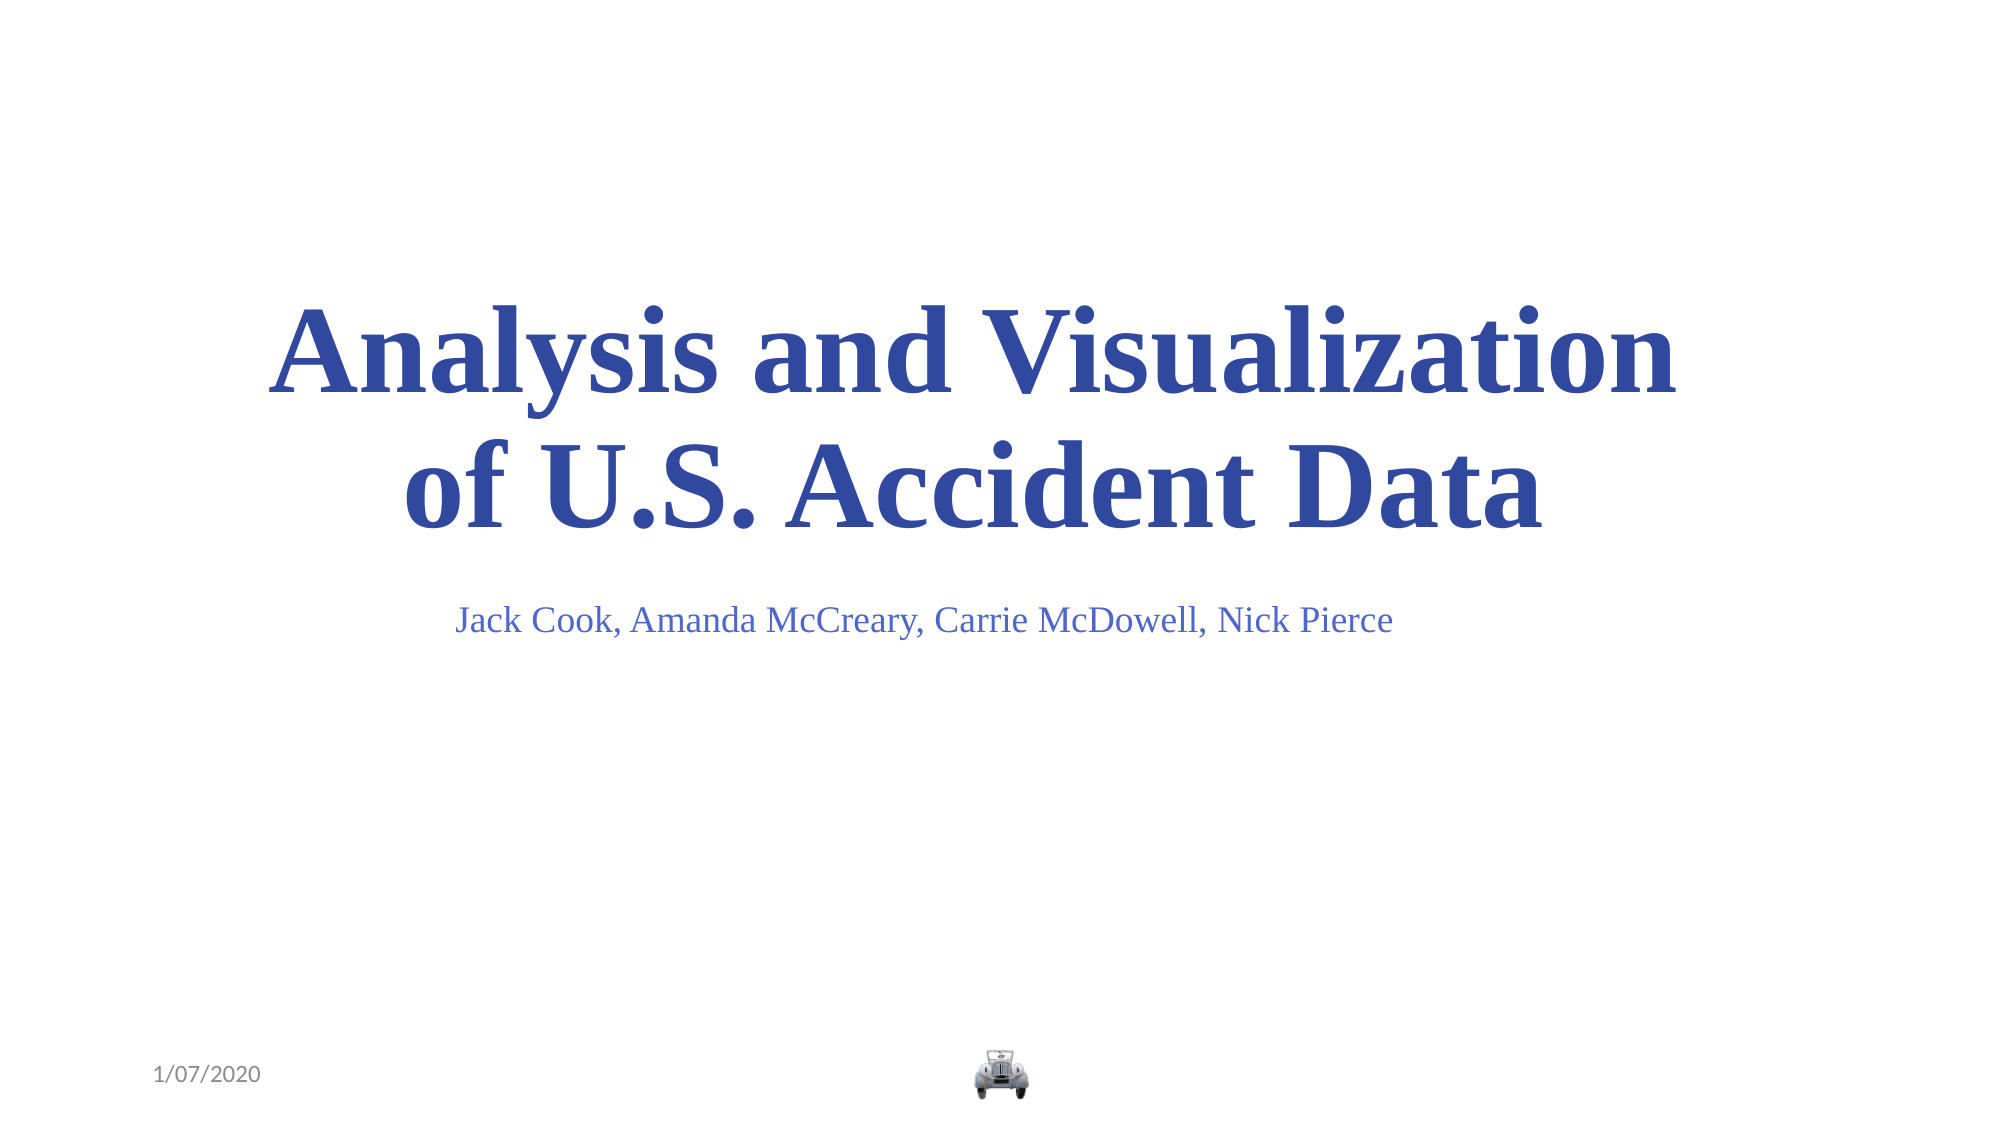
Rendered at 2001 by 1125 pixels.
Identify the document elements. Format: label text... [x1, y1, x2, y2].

subtitle Jack Cook, Amanda McCreary, Carrie McDowell, Nick Pierce [430, 592, 1420, 653]
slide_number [137, 1042, 588, 1103]
title Analysis and Visualization of U.S. Accident Data [223, 22, 1724, 563]
picture [968, 1042, 1032, 1102]
